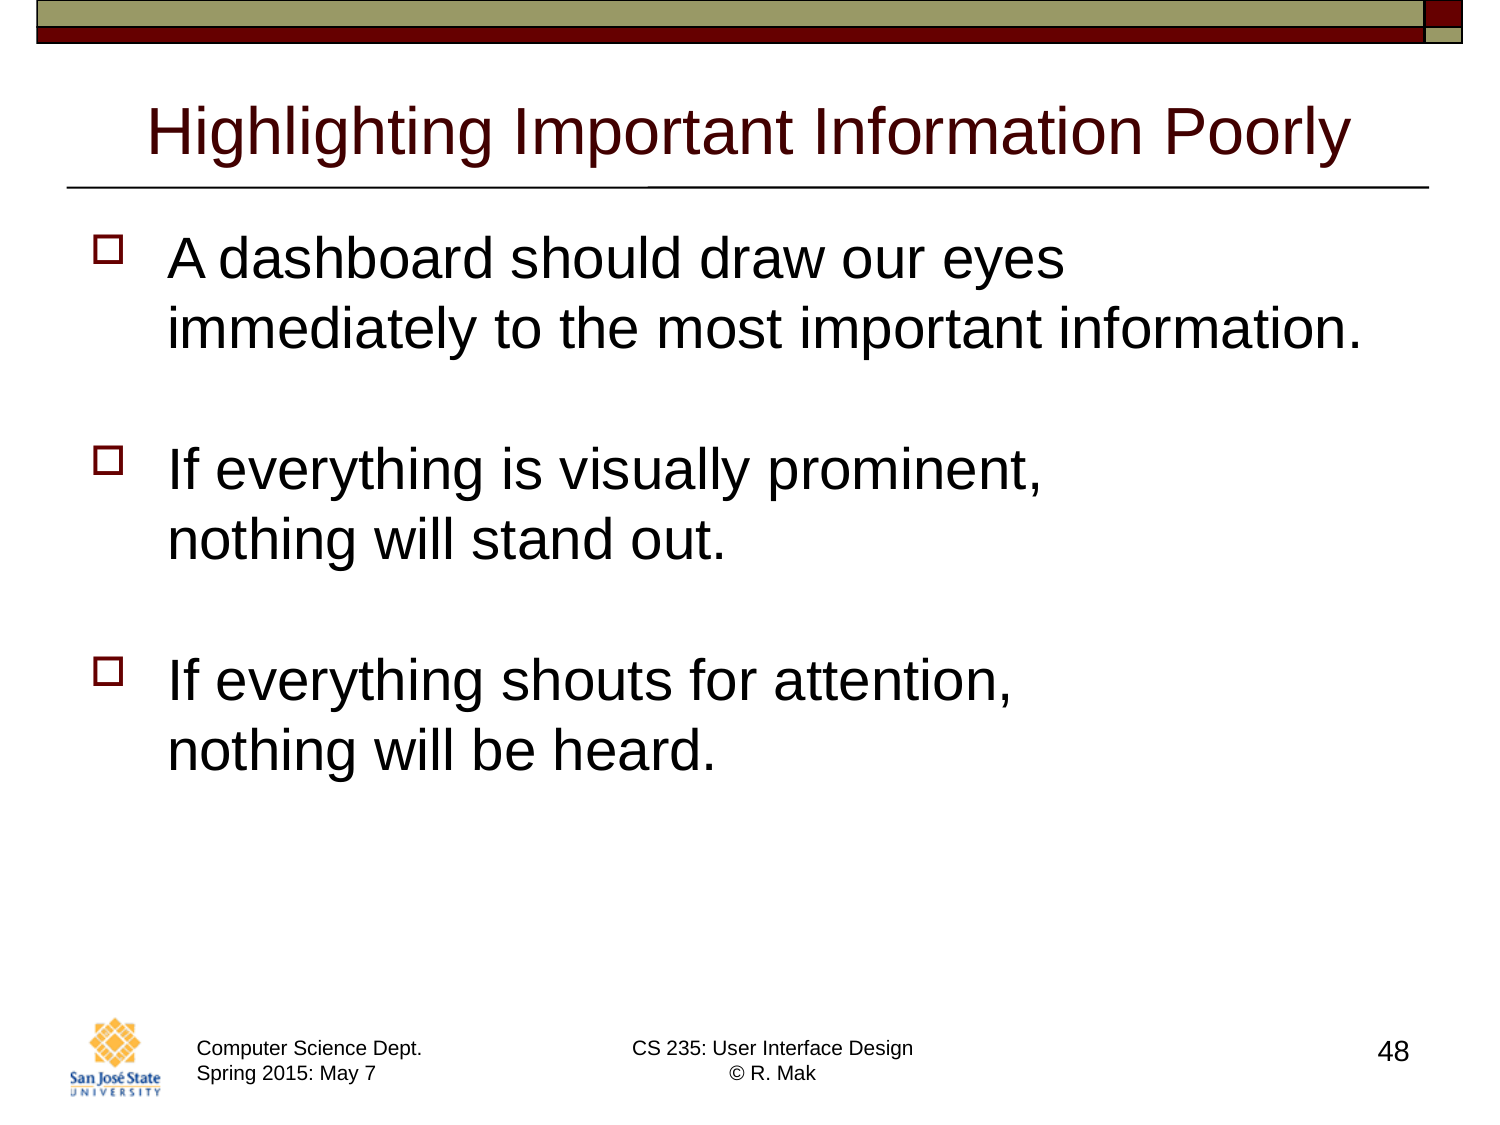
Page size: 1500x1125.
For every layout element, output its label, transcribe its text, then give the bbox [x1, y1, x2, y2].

title Highlighting Important Information Poorly [75, 67, 1425, 175]
picture [60, 1012, 166, 1112]
slide_number 48 [1112, 1025, 1425, 1100]
list A dashboard should draw our eyes immediately to the most important information. If everything is visually prominent, nothing will stand out. If everything shouts for attention, nothing will be heard. [75, 212, 1425, 1006]
